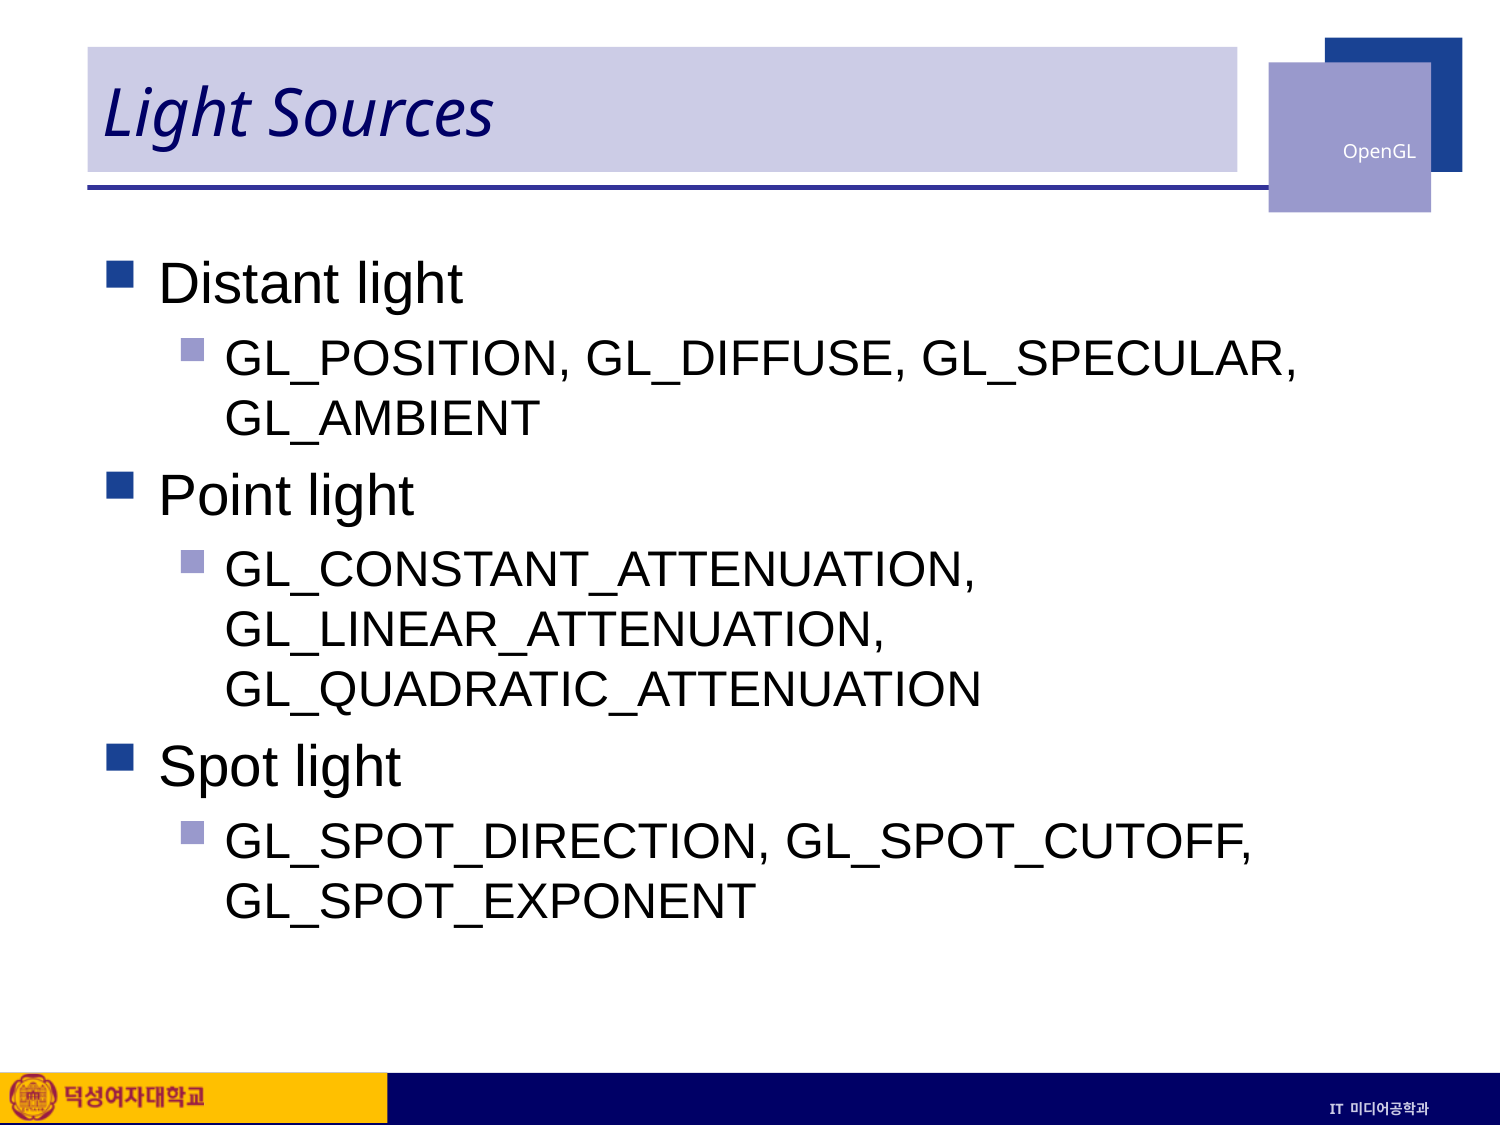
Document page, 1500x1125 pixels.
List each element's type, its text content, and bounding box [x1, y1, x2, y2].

title Light Sources [87, 46, 1238, 172]
list Distant light GL_POSITION, GL_DIFFUSE, GL_SPECULAR, GL_AMBIENT Point light GL_CONSTANT_ATTENUATION, GL_LINEAR_ATTENUATION, GL_QUADRATIC_ATTENUATION Spot light GL_SPOT_DIRECTION, GL_SPOT_CUTOFF, GL_SPOT_EXPONENT [87, 237, 1425, 1013]
picture [0, 1034, 228, 1125]
